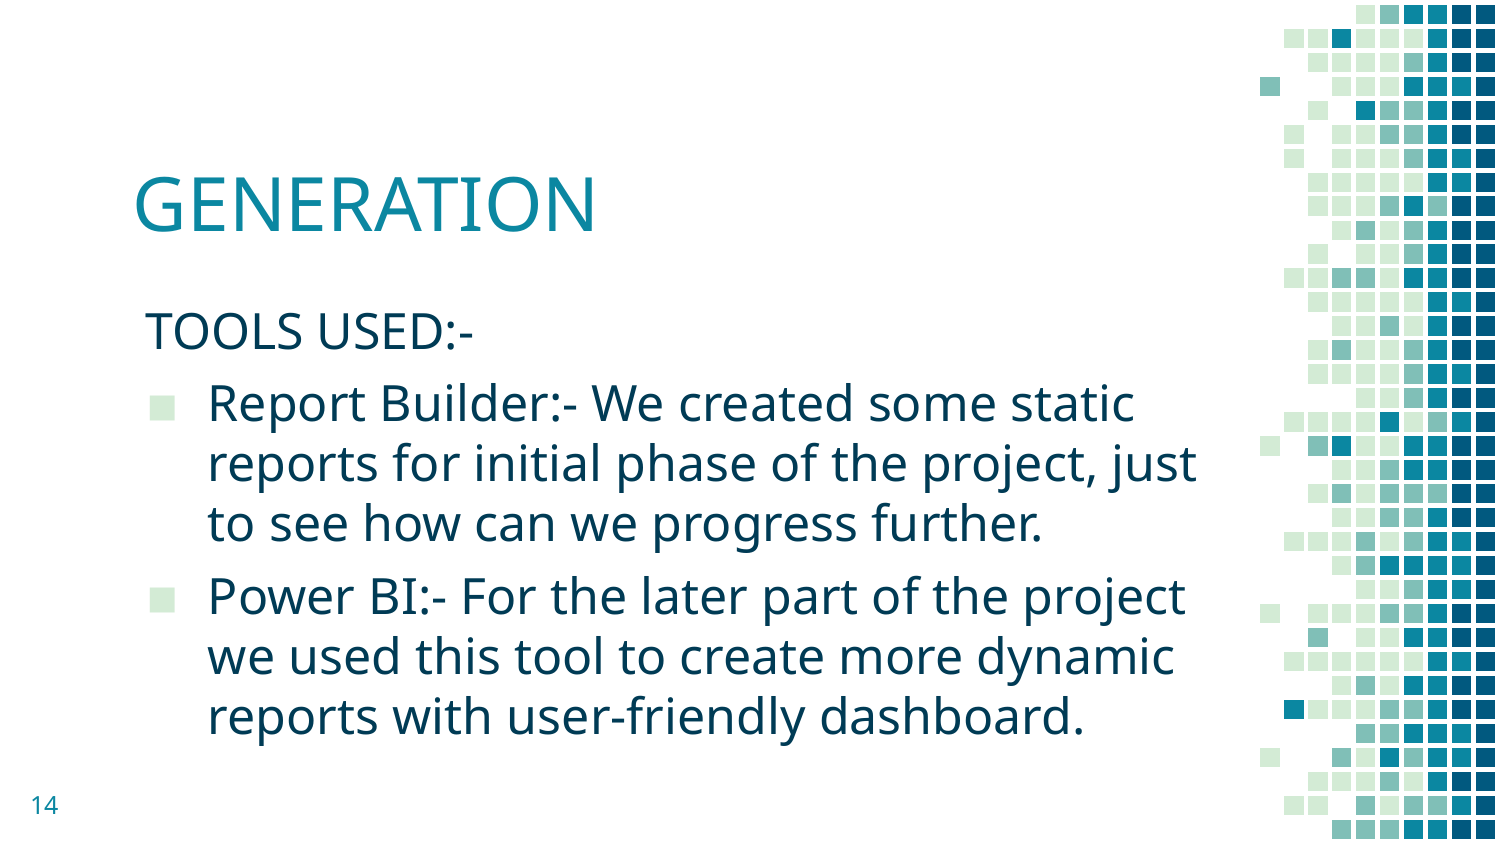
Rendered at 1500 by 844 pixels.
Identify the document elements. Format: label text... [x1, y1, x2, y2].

list TOOLS USED:- Report Builder:- We created some static reports for initial phase of the project, just to see how can we progress further. Power BI:- For the later part of the project we used this tool to create more dynamic reports with user-friendly dashboard. [117, 284, 1227, 774]
slide_number 14 [15, 774, 105, 839]
title GENERATION [117, 121, 1227, 262]
